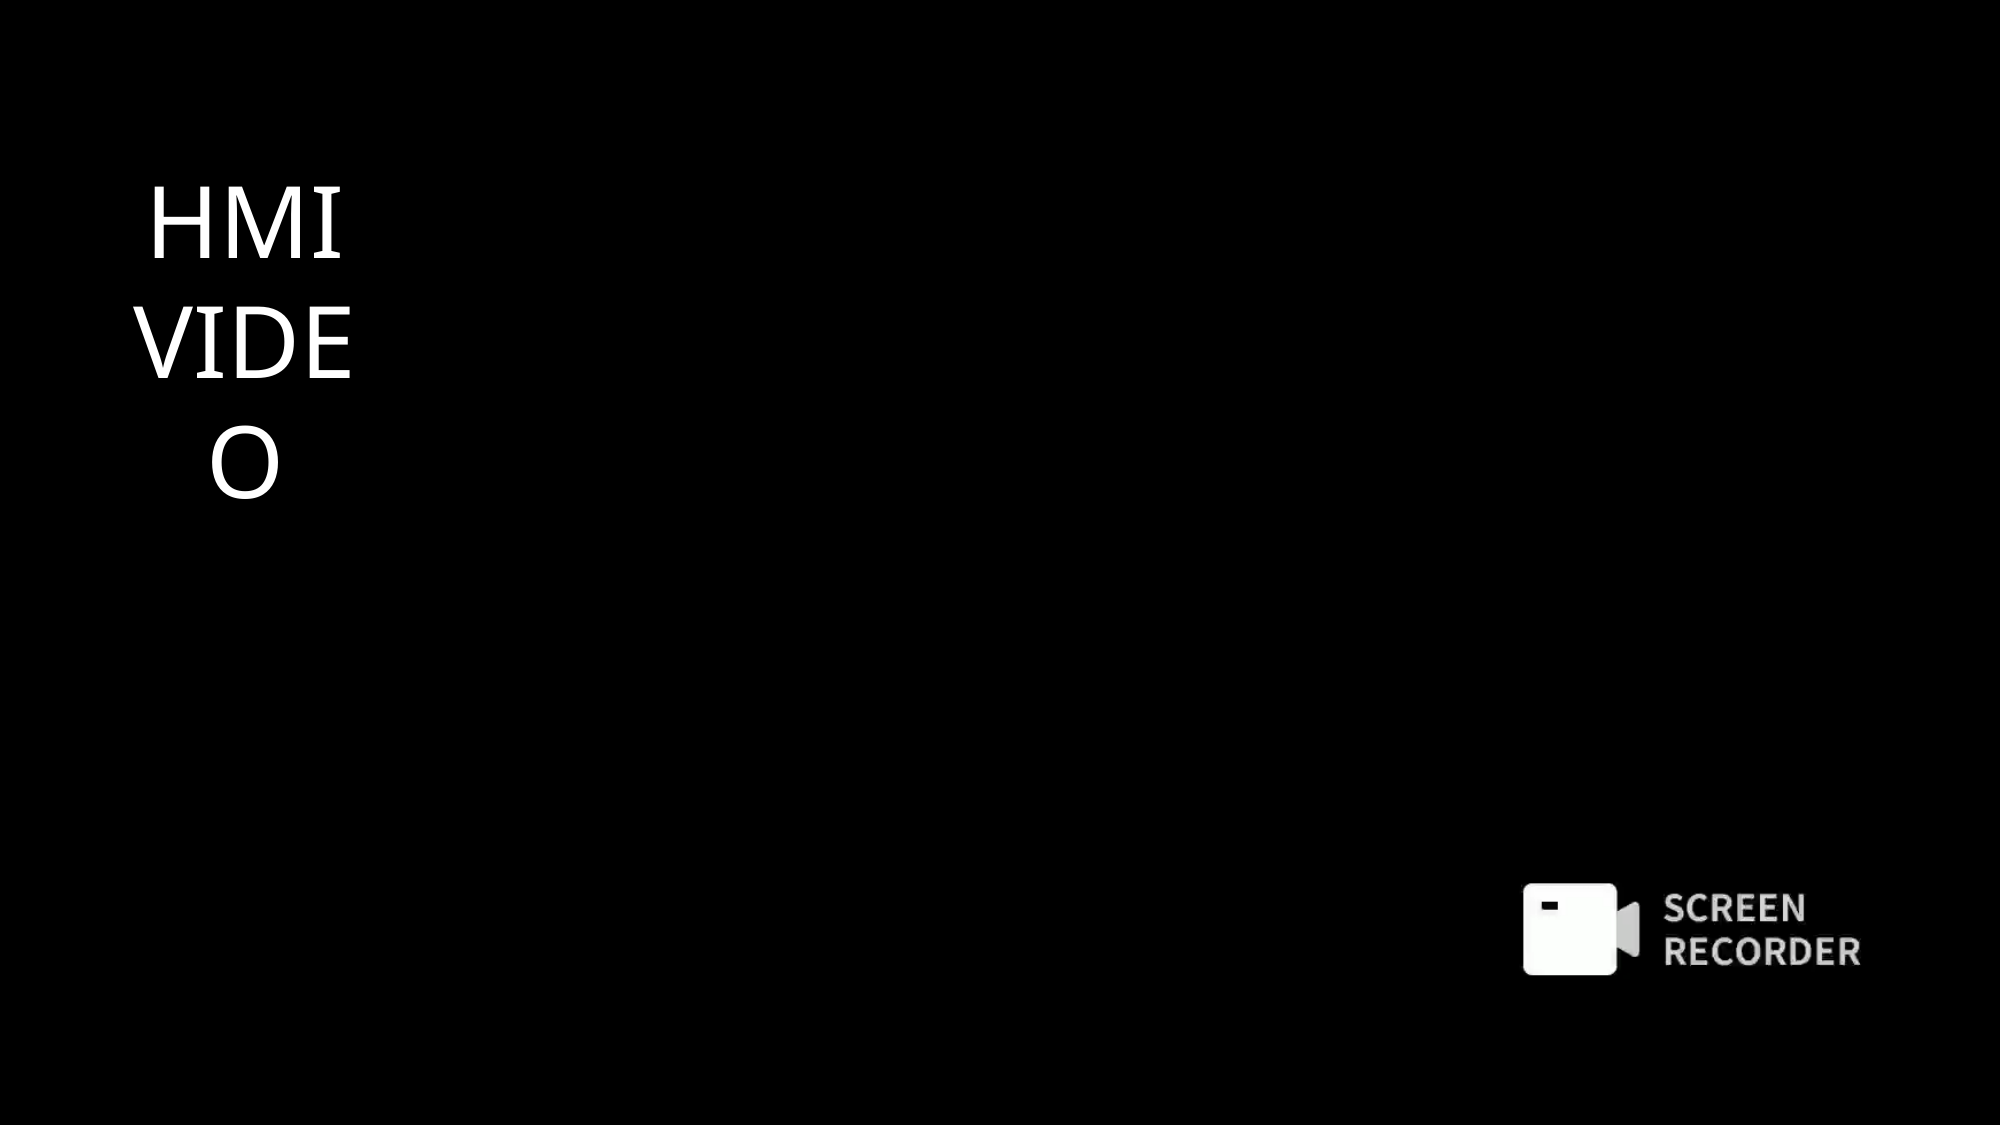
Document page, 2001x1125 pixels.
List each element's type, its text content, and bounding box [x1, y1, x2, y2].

text_box HMI VIDEO [85, 151, 405, 527]
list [592, 51, 1915, 1037]
